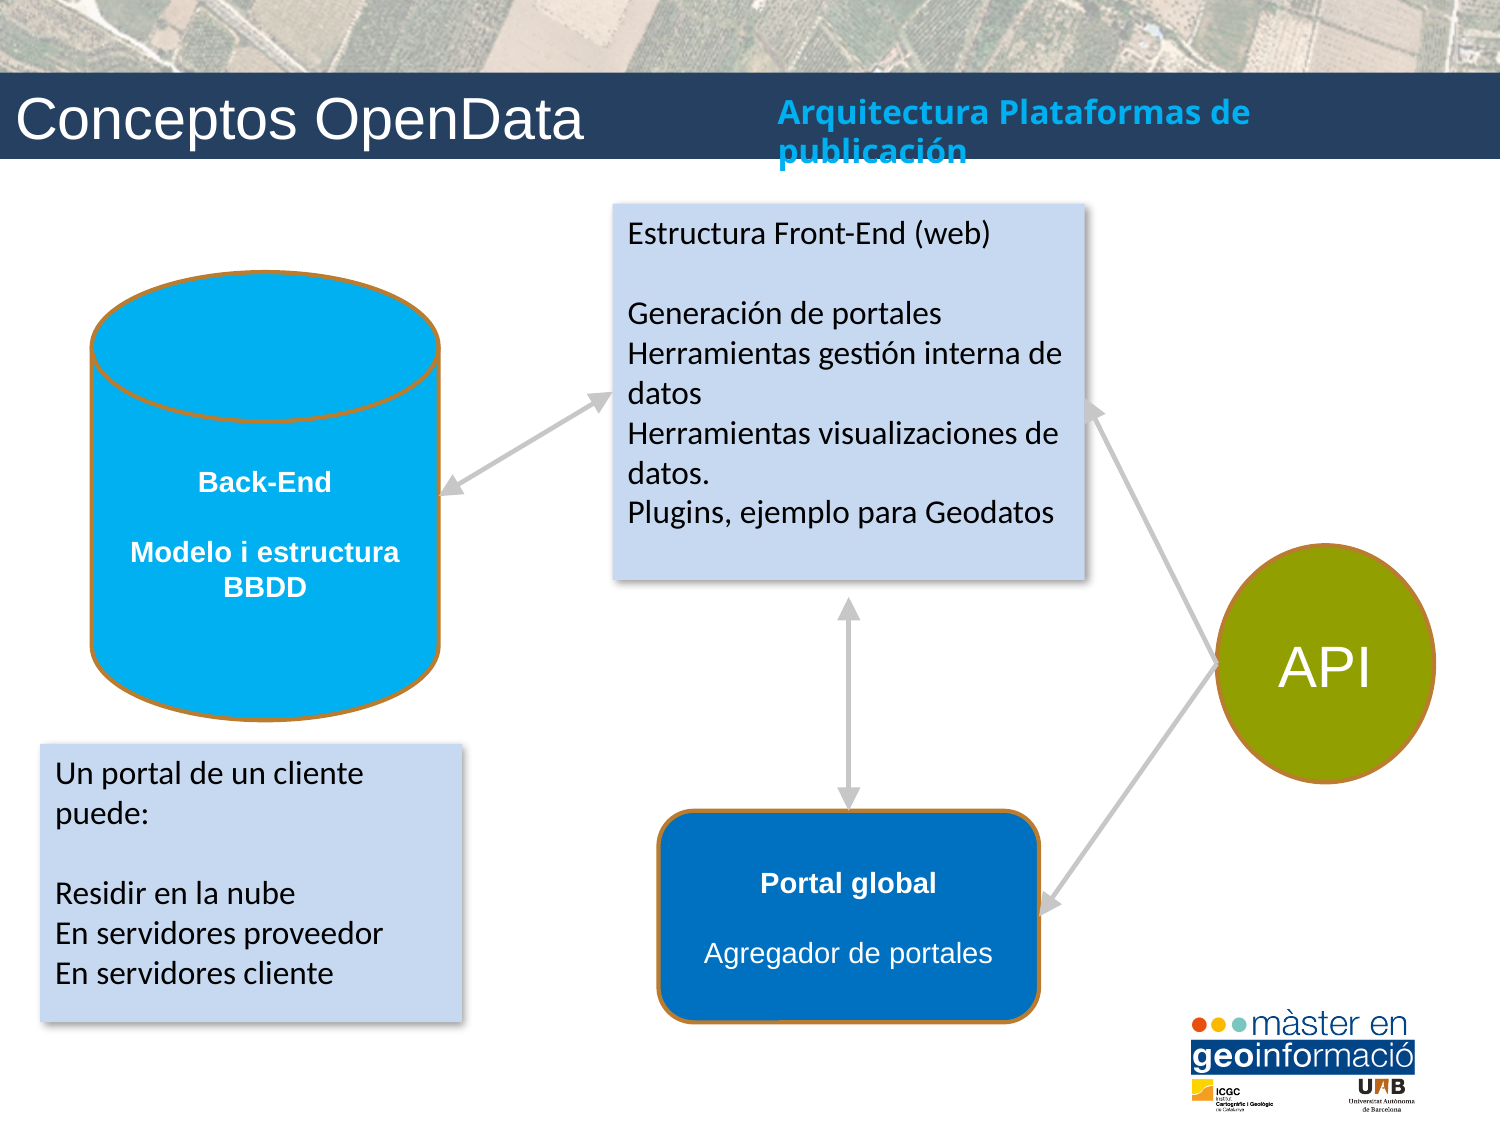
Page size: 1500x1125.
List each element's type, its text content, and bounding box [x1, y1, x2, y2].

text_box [1084, 397, 1217, 663]
text_box API [1222, 545, 1435, 783]
text_box Un portal de un cliente puede: Residir en la nube En servidores proveedor En servidores cliente [40, 743, 462, 1023]
text_box Back-End Modelo i estructura BBDD [91, 272, 439, 721]
title Conceptos OpenData [0, 72, 1500, 159]
text_box Portal global Agregador de portales [658, 810, 1040, 1023]
picture [0, 0, 1500, 72]
text_box Arquitectura Plataformas de publicación [762, 83, 1434, 160]
text_box Estructura Front-End (web) Generación de portales Herramientas gestión interna de datos Herramientas visualizaciones de datos. Plugins, ejemplo para Geodatos [612, 203, 1085, 580]
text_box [438, 391, 613, 497]
picture [1191, 1004, 1425, 1112]
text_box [1038, 663, 1217, 917]
